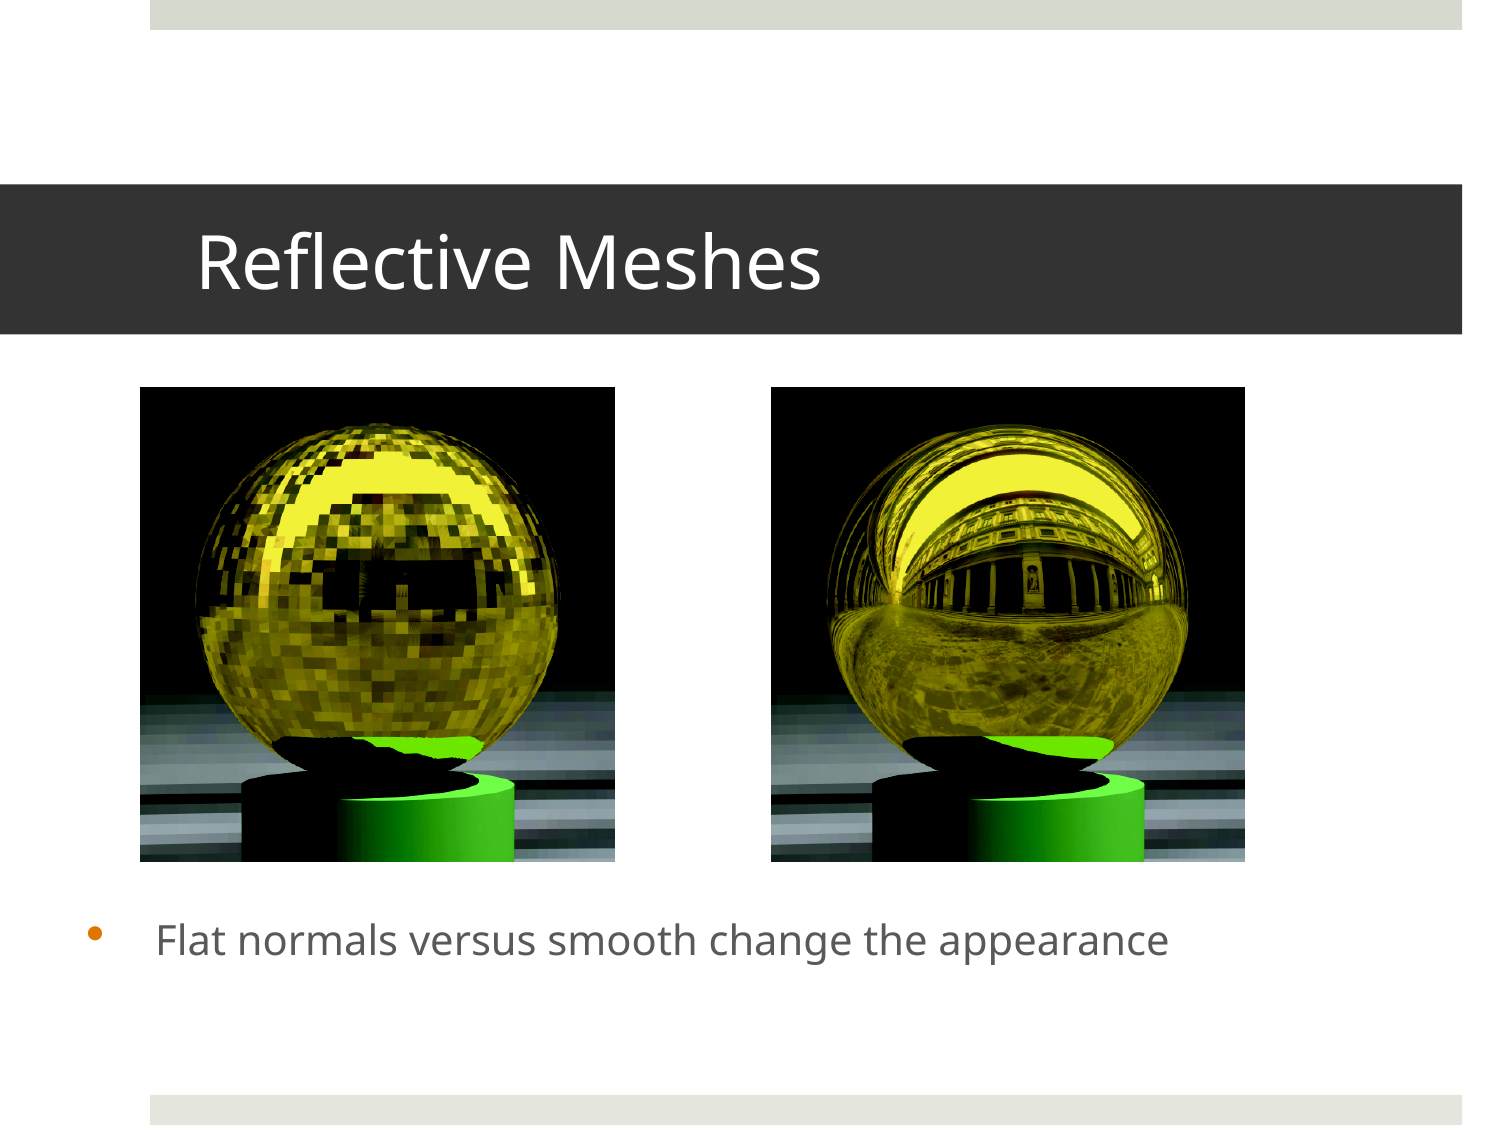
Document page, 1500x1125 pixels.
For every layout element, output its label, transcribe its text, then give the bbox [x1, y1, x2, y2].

title Reflective Meshes [0, 184, 1463, 335]
picture [140, 387, 615, 862]
picture [770, 387, 1246, 862]
list Flat normals versus smooth change the appearance [73, 906, 1432, 1028]
